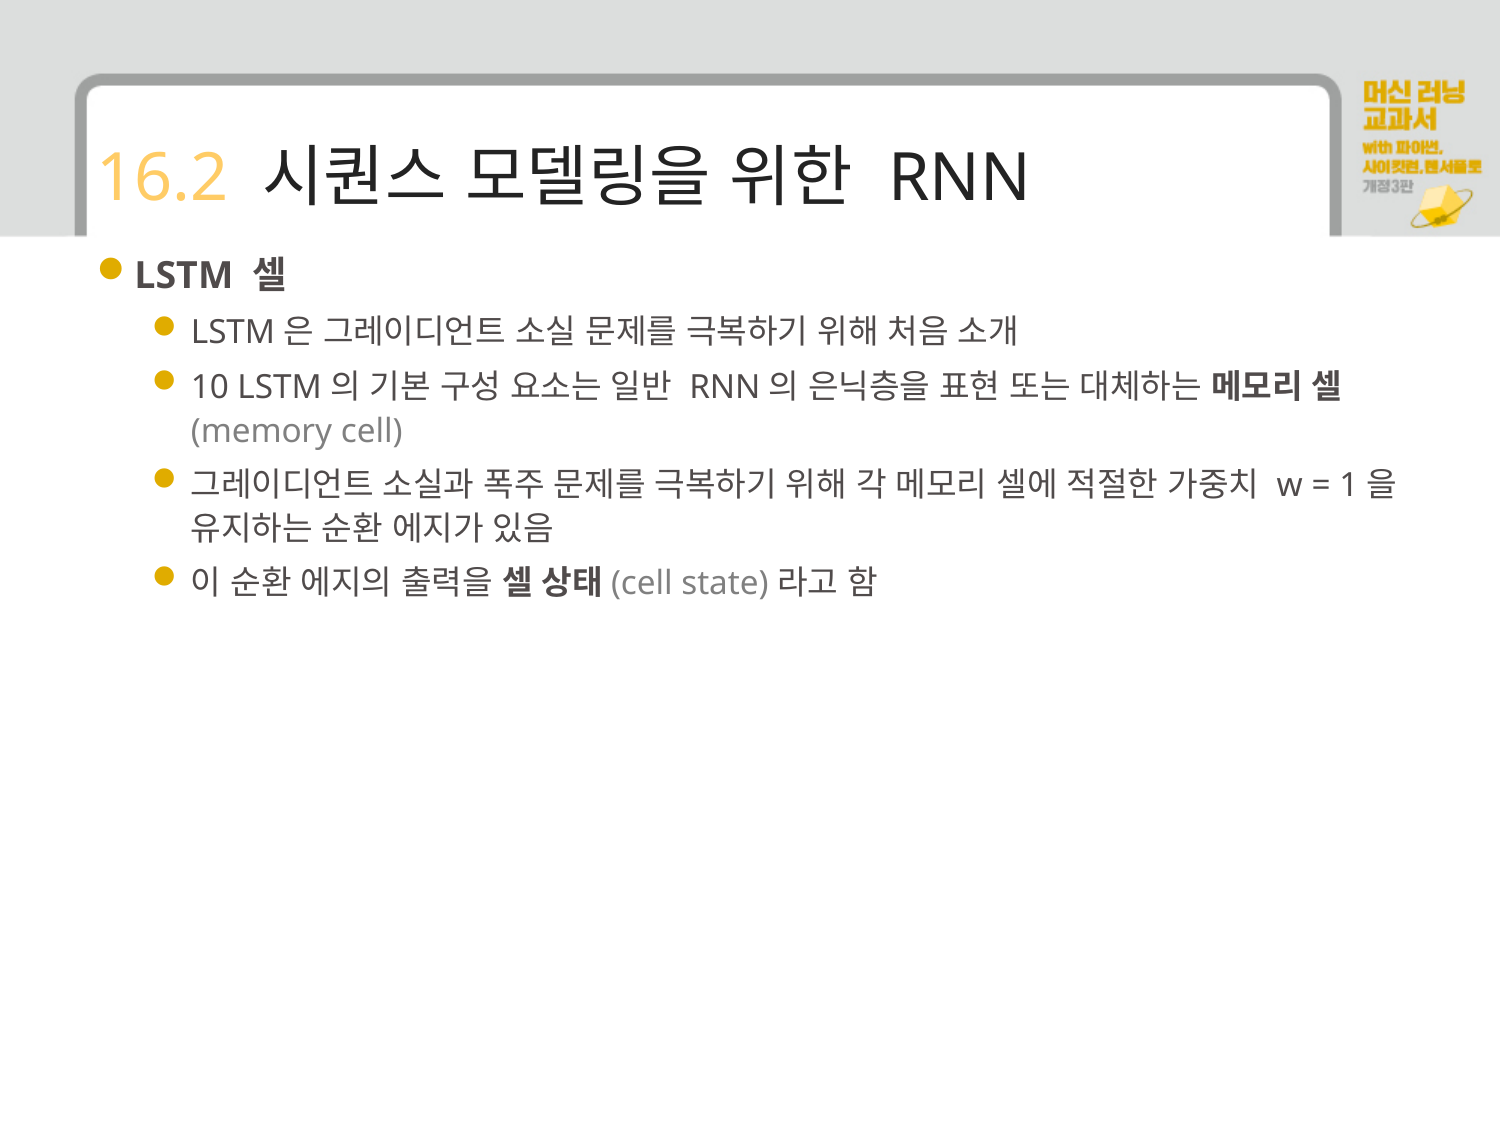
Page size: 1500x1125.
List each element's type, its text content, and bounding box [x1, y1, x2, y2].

title 16.2 시퀀스 모델링을 위한 RNN [81, 90, 1412, 222]
picture [0, 0, 1500, 1125]
list LSTM 셀 LSTM은 그레이디언트 소실 문제를 극복하기 위해 처음 소개 10 LSTM의 기본 구성 요소는 일반 RNN의 은닉층을 표현 또는 대체하는 메모리 셀(memory cell) 그레이디언트 소실과 폭주 문제를 극복하기 위해 각 메모리 셀에 적절한 가중치 w = 1을 유지하는 순환 에지가 있음 이 순환 에지의 출력을 셀 상태(cell state)라고 함 [81, 239, 1450, 1054]
